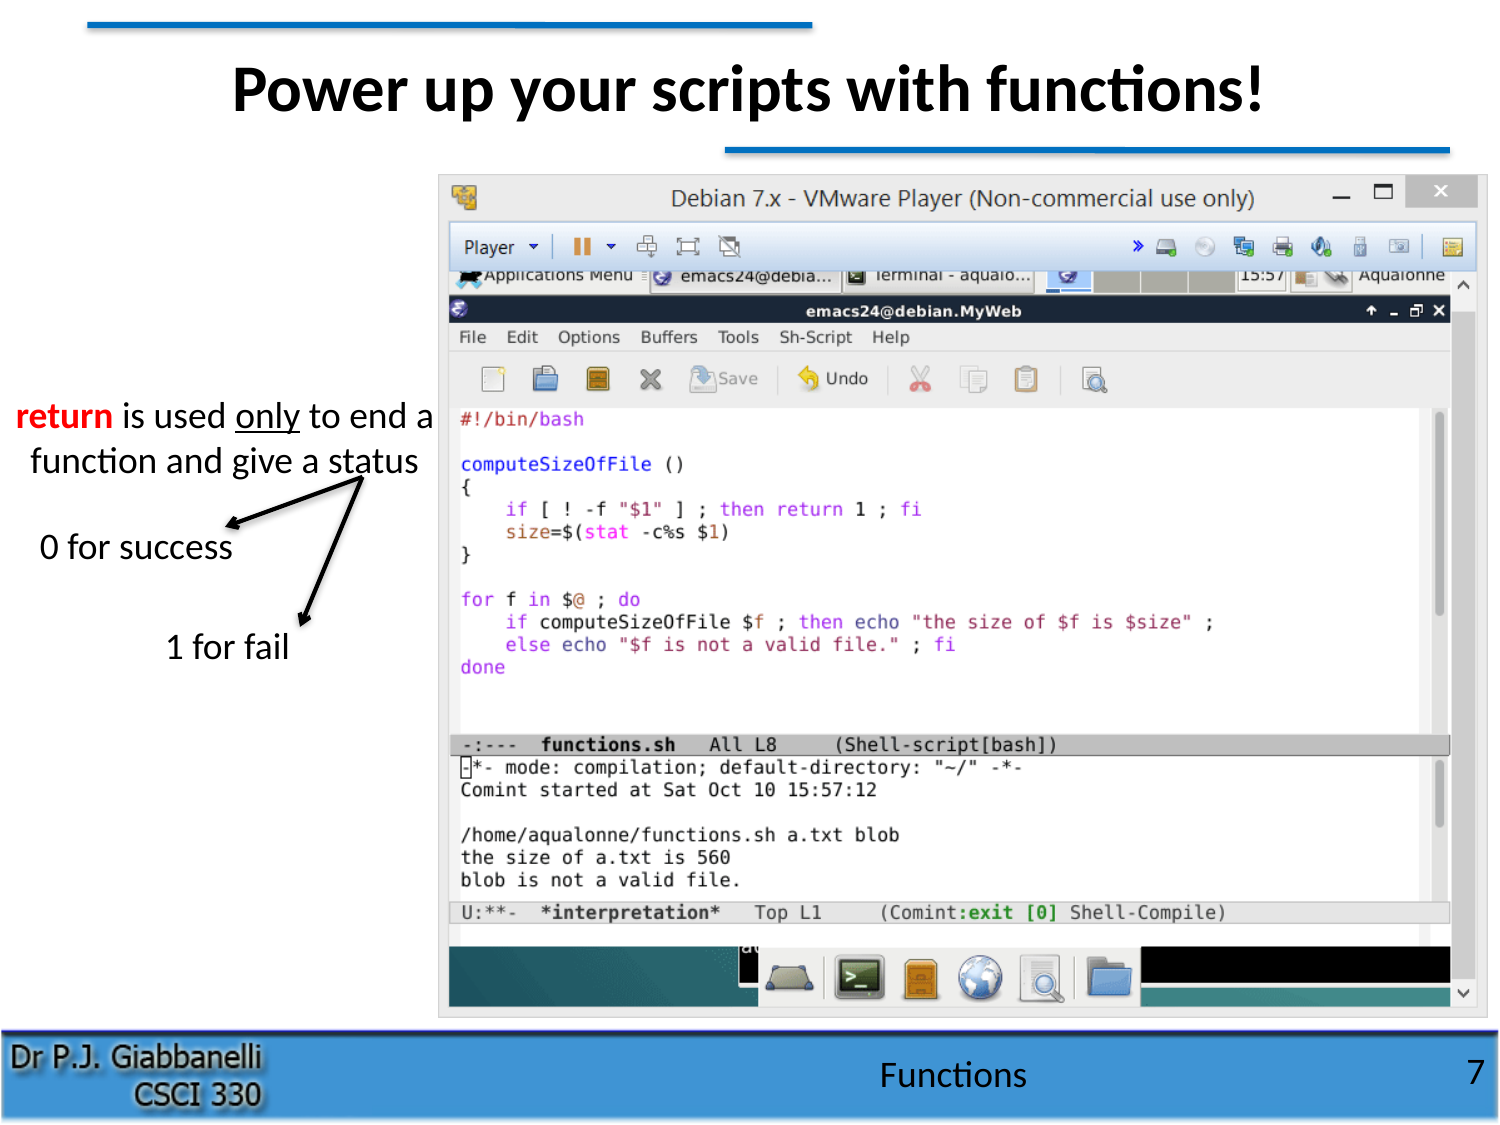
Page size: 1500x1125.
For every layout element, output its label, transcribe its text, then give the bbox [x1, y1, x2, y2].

text_box return is used only to end a function and give a status [0, 383, 433, 489]
text_box 0 for success [24, 514, 250, 575]
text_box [255, 520, 407, 584]
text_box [224, 476, 363, 528]
text_box Power up your scripts with functions! [0, 37, 1500, 133]
picture [0, 1026, 1500, 1125]
picture [438, 174, 1488, 1018]
text_box 1 for fail [150, 614, 325, 675]
